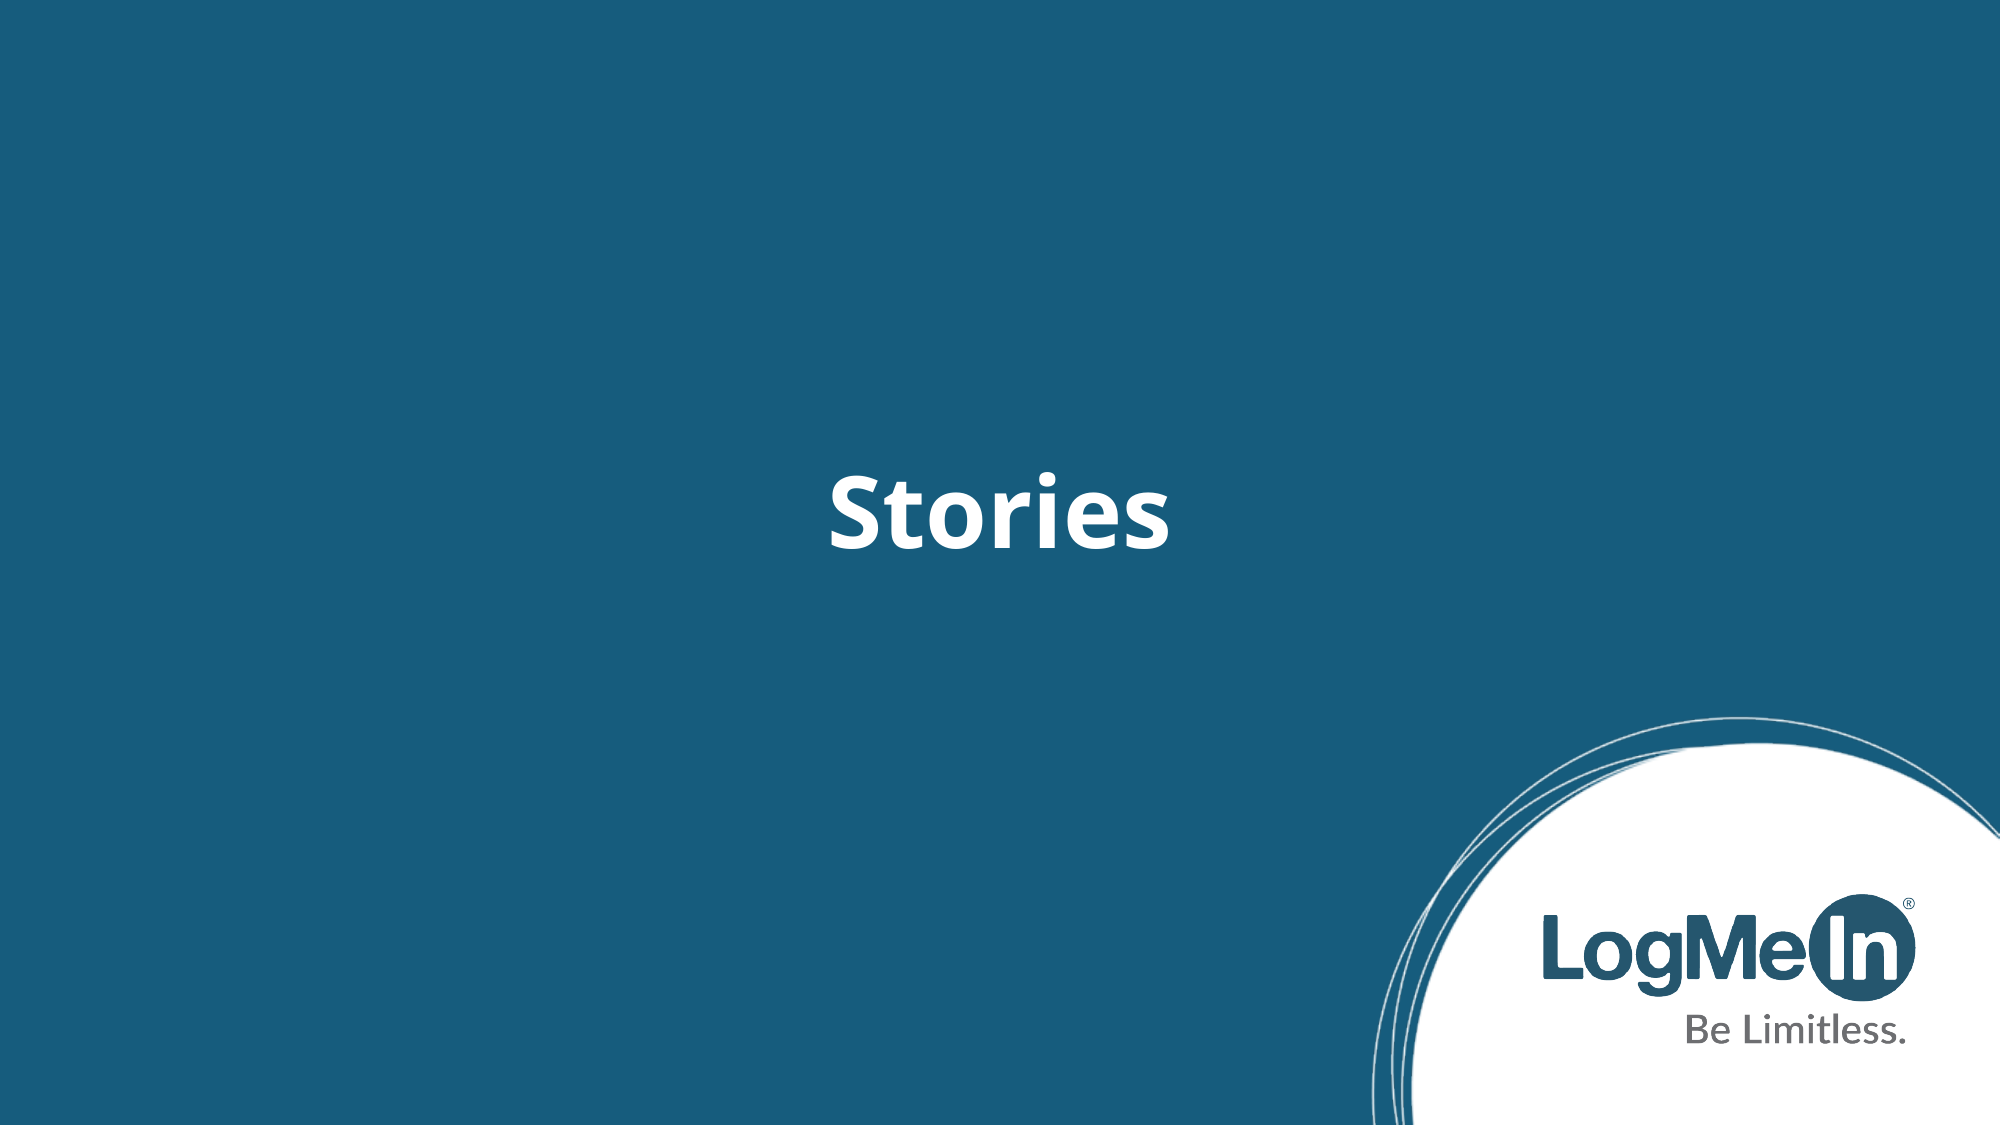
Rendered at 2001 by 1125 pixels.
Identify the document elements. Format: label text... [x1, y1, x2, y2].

picture [1343, 695, 2000, 1125]
title Stories [99, 184, 1900, 576]
